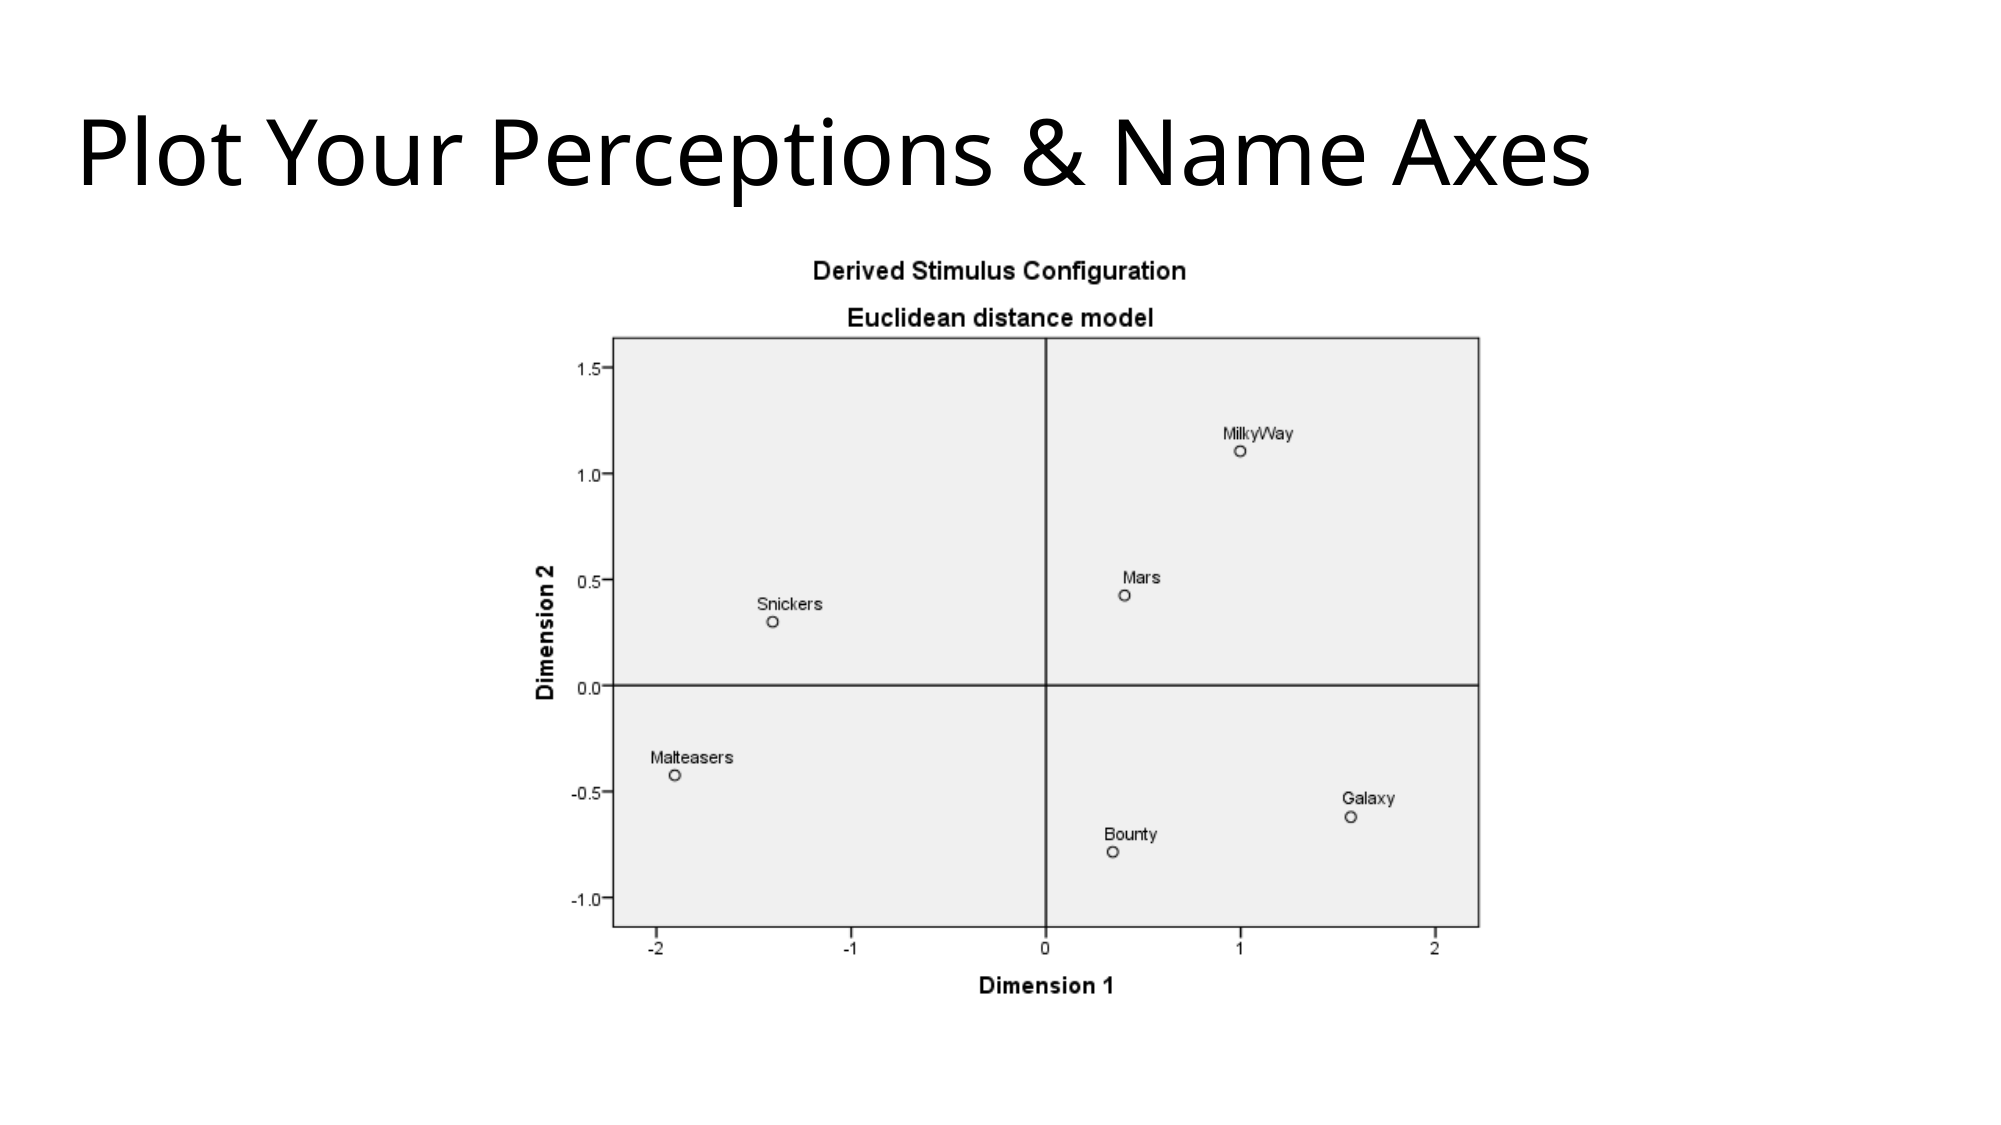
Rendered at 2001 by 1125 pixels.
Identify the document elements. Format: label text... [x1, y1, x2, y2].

title Plot Your Perceptions & Name Axes [60, 37, 1940, 213]
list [508, 233, 1492, 1022]
